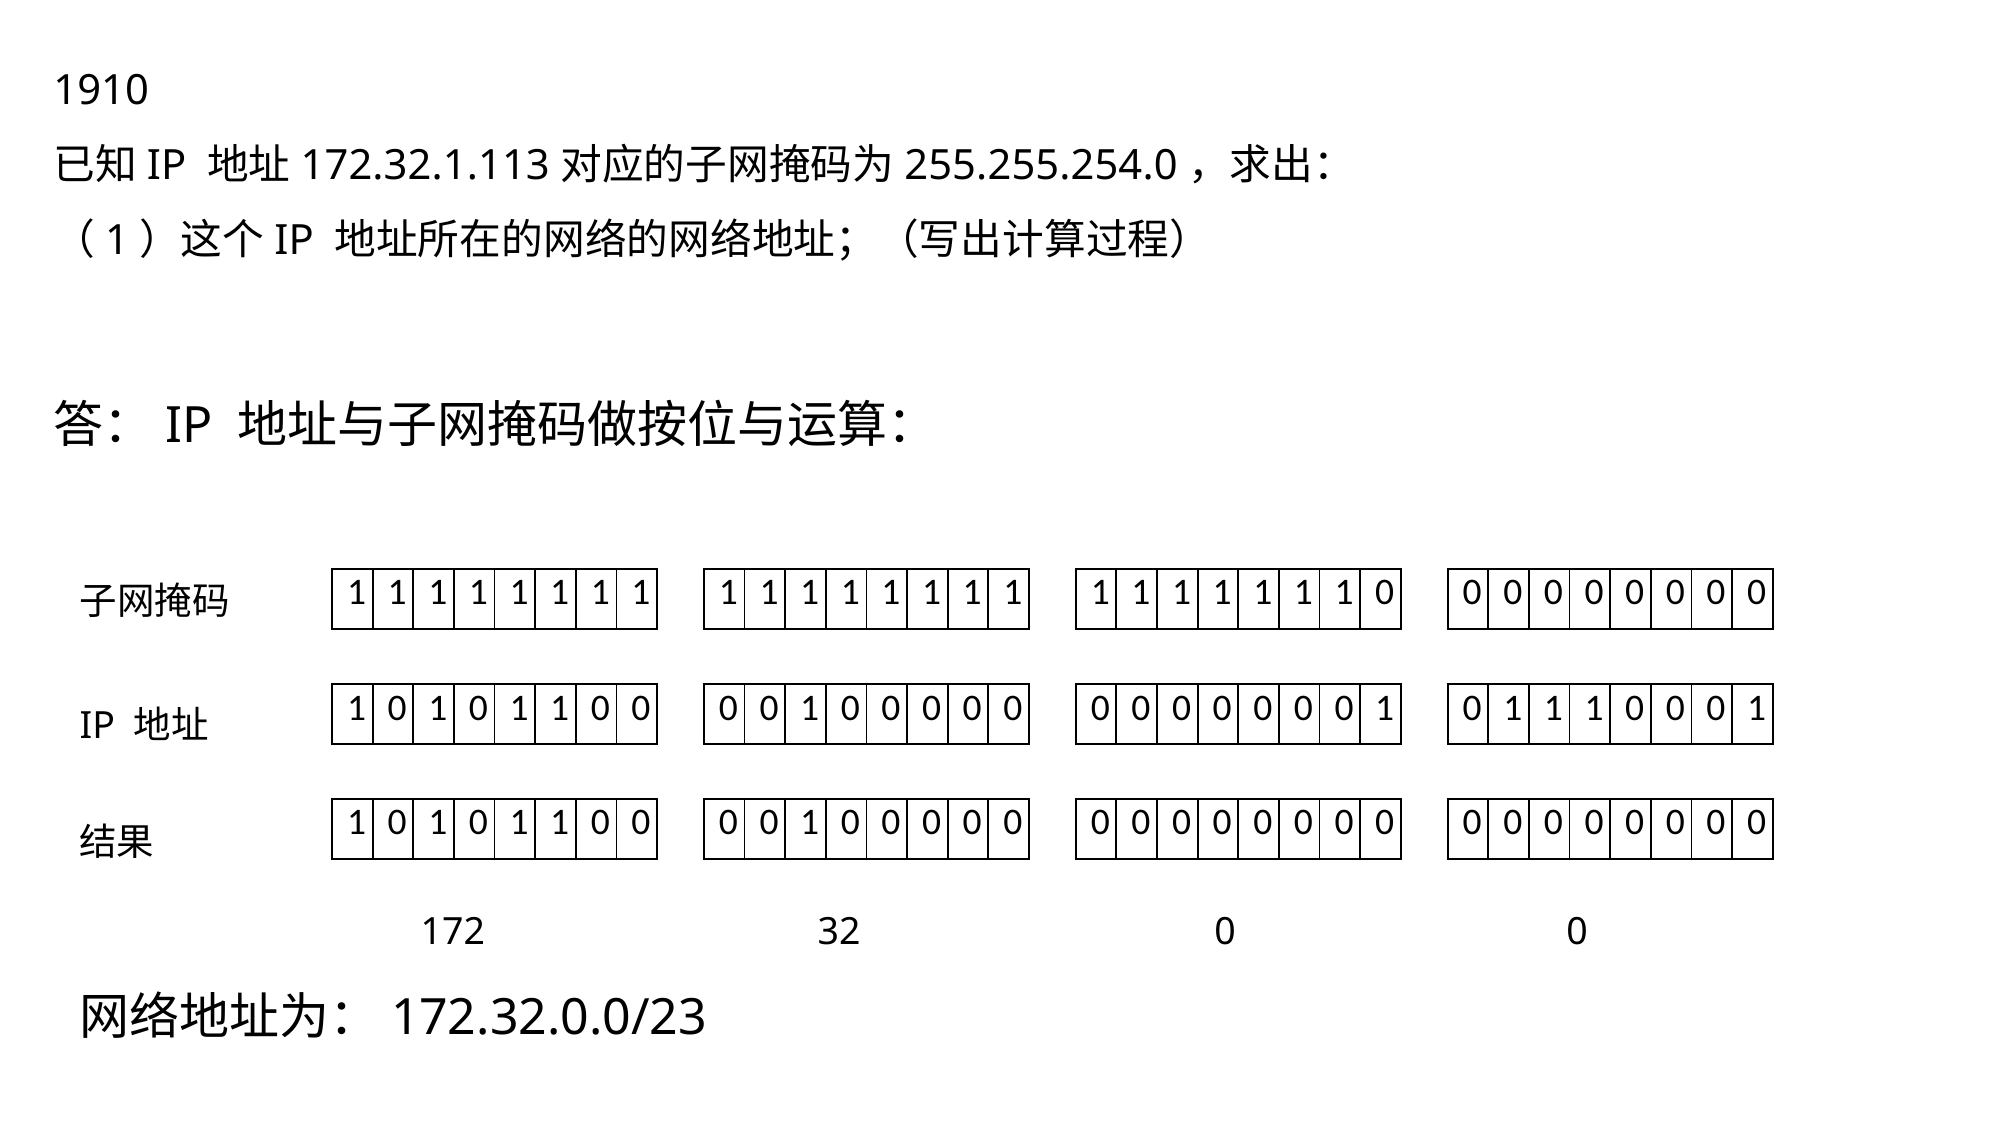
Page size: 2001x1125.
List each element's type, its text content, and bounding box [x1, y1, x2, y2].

table_header 1 [867, 570, 906, 628]
table_header 0 [1117, 685, 1156, 743]
table_header 1 [1570, 685, 1609, 743]
table_header 0 [1199, 800, 1237, 858]
table_header 1 [1361, 685, 1400, 743]
table_header 0 [827, 800, 866, 858]
table_header 0 [1570, 570, 1609, 628]
table_header 0 [1077, 685, 1115, 743]
table_header 0 [867, 685, 906, 743]
table_header 0 [705, 800, 744, 858]
table_header 0 [989, 800, 1028, 858]
table_header 0 [455, 685, 494, 743]
text_box IP 地址 [64, 671, 243, 754]
text_box 1910 已知IP 地址172.32.1.113对应的子网掩码为255.255.254.0，求出： （1）这个IP 地址所在的网络的网络地址；（写出计算过程） [38, 30, 1922, 271]
table_header 1 [617, 570, 656, 628]
table_header 1 [1199, 570, 1237, 628]
table_header 0 [1158, 685, 1197, 743]
table_header 1 [949, 570, 987, 628]
table_header 1 [495, 800, 534, 858]
text_box 172 [405, 876, 584, 947]
table_header 1 [1239, 570, 1278, 628]
table_header 0 [1117, 800, 1156, 858]
table_header 0 [1361, 800, 1400, 858]
table_header 1 [827, 570, 866, 628]
table_header 1 [333, 800, 372, 858]
table_header 1 [908, 570, 947, 628]
table_header 0 [455, 800, 494, 858]
table_header 1 [786, 800, 825, 858]
table_header 1 [495, 685, 534, 743]
table_header 1 [705, 570, 744, 628]
table_header 1 [577, 570, 616, 628]
table_header 0 [1199, 685, 1237, 743]
table_header 0 [1158, 800, 1197, 858]
table_header 0 [867, 800, 906, 858]
table_header 0 [908, 685, 947, 743]
text_box 结果 [64, 787, 242, 870]
table_header 1 [1117, 570, 1156, 628]
table_header 0 [949, 685, 987, 743]
table_header 0 [1733, 800, 1772, 858]
table_header 0 [1449, 685, 1487, 743]
table_header 0 [1077, 800, 1115, 858]
table_header 1 [414, 800, 453, 858]
table_header 0 [1611, 570, 1650, 628]
text_box 0 [1199, 876, 1377, 947]
table_header 0 [705, 685, 744, 743]
table_header 1 [374, 570, 412, 628]
table_header 0 [1692, 685, 1731, 743]
table_header 0 [1652, 800, 1691, 858]
table_header 1 [1280, 570, 1319, 628]
table_header 0 [908, 800, 947, 858]
table_header 0 [989, 685, 1028, 743]
text_box 网络地址为：172.32.0.0/23 [64, 947, 1948, 1053]
table_header 0 [1611, 800, 1650, 858]
table_header 0 [1280, 685, 1319, 743]
text_box 答：IP 地址与子网掩码做按位与运算： [38, 355, 1922, 461]
table_header 1 [745, 570, 784, 628]
table_header 1 [536, 570, 575, 628]
table_header 0 [1652, 570, 1691, 628]
table_header 0 [374, 685, 412, 743]
table_header 0 [745, 800, 784, 858]
table_header 0 [1530, 570, 1569, 628]
table_header 0 [1320, 685, 1359, 743]
table_header 1 [786, 685, 825, 743]
text_box 32 [802, 876, 981, 947]
table_header 1 [786, 570, 825, 628]
table_header 1 [1530, 685, 1569, 743]
table_header 0 [1449, 800, 1487, 858]
table_header 0 [1652, 685, 1691, 743]
table_header 1 [333, 570, 372, 628]
table_header 0 [745, 685, 784, 743]
table_header 0 [1320, 800, 1359, 858]
table_header 1 [1320, 570, 1359, 628]
table_header 0 [1239, 685, 1278, 743]
table_header 0 [617, 685, 656, 743]
table_header 0 [949, 800, 987, 858]
text_box 子网掩码 [64, 547, 258, 630]
table_header 1 [414, 685, 453, 743]
table_header 0 [1489, 570, 1528, 628]
table_header 1 [1158, 570, 1197, 628]
table_header 0 [1280, 800, 1319, 858]
table_header 1 [536, 685, 575, 743]
table_header 0 [1530, 800, 1569, 858]
table_header 0 [617, 800, 656, 858]
table_header 1 [1733, 685, 1772, 743]
table_header 0 [1239, 800, 1278, 858]
table_header 1 [536, 800, 575, 858]
table_header 1 [1489, 685, 1528, 743]
table_header 0 [374, 800, 412, 858]
table_header 0 [1361, 570, 1400, 628]
text_box 0 [1551, 876, 1730, 947]
table_header 0 [1449, 570, 1487, 628]
table_header 0 [577, 800, 616, 858]
table_header 0 [827, 685, 866, 743]
table_header 1 [495, 570, 534, 628]
table_header 0 [577, 685, 616, 743]
table_header 0 [1570, 800, 1609, 858]
table_header 0 [1733, 570, 1772, 628]
table_header 0 [1611, 685, 1650, 743]
table_header 0 [1692, 800, 1731, 858]
table_header 0 [1489, 800, 1528, 858]
table_header 1 [989, 570, 1028, 628]
table_header 1 [333, 685, 372, 743]
table_header 1 [414, 570, 453, 628]
table_header 0 [1692, 570, 1731, 628]
table_header 1 [455, 570, 494, 628]
table_header 1 [1077, 570, 1115, 628]
